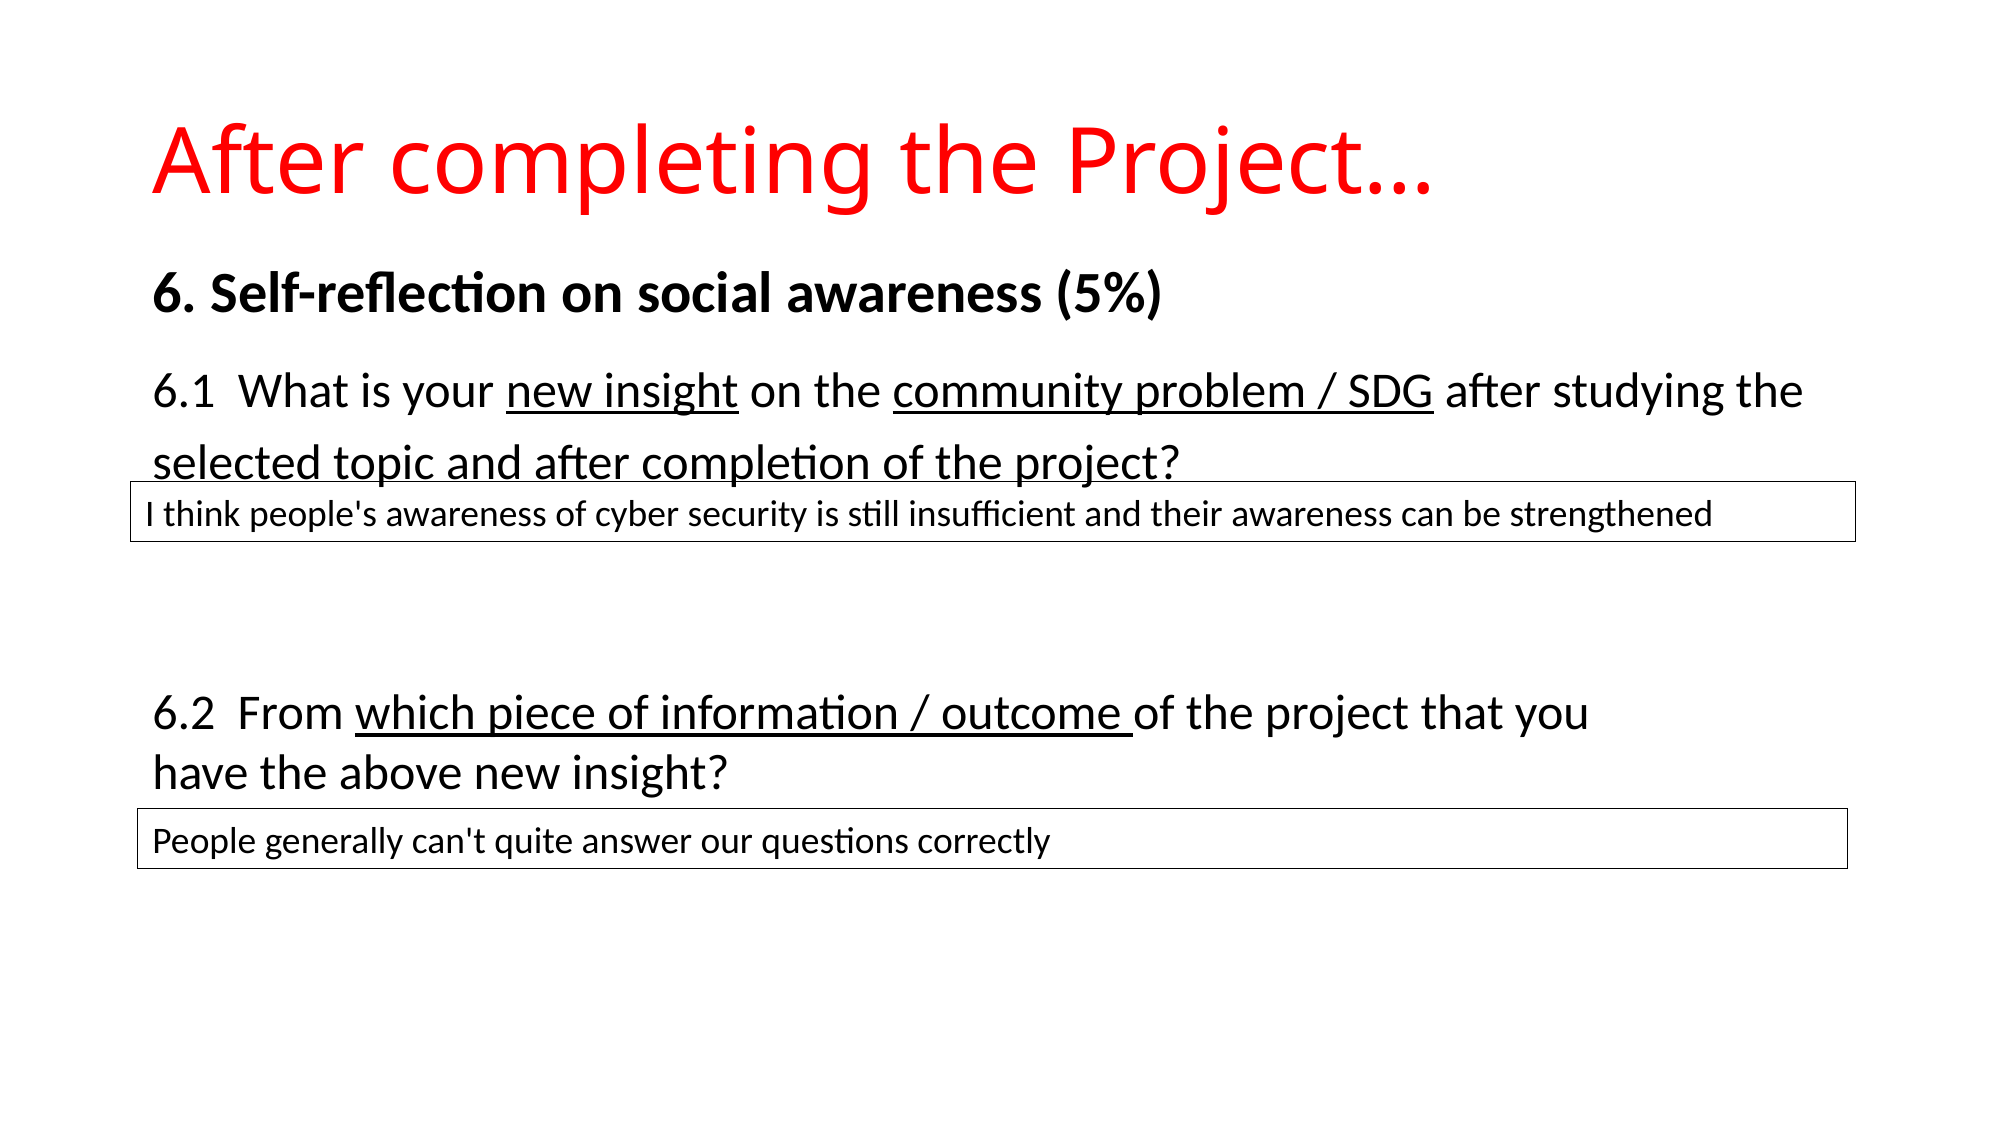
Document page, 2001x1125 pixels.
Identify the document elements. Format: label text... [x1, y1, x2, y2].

text_box People generally can't quite answer our questions correctly [137, 808, 1848, 869]
list 6. Self-reflection on social awareness (5%) 6.1 What is your new insight on the community problem / SDG after studying the selected topic and after completion of the project? [137, 254, 1863, 430]
text_box 6.2 From which piece of information / outcome of the project that you have the above new insight? [137, 672, 1705, 808]
title After completing the Project… [137, 54, 1863, 254]
text_box I think people's awareness of cyber security is still insufficient and their awareness can be strengthened [130, 481, 1856, 542]
